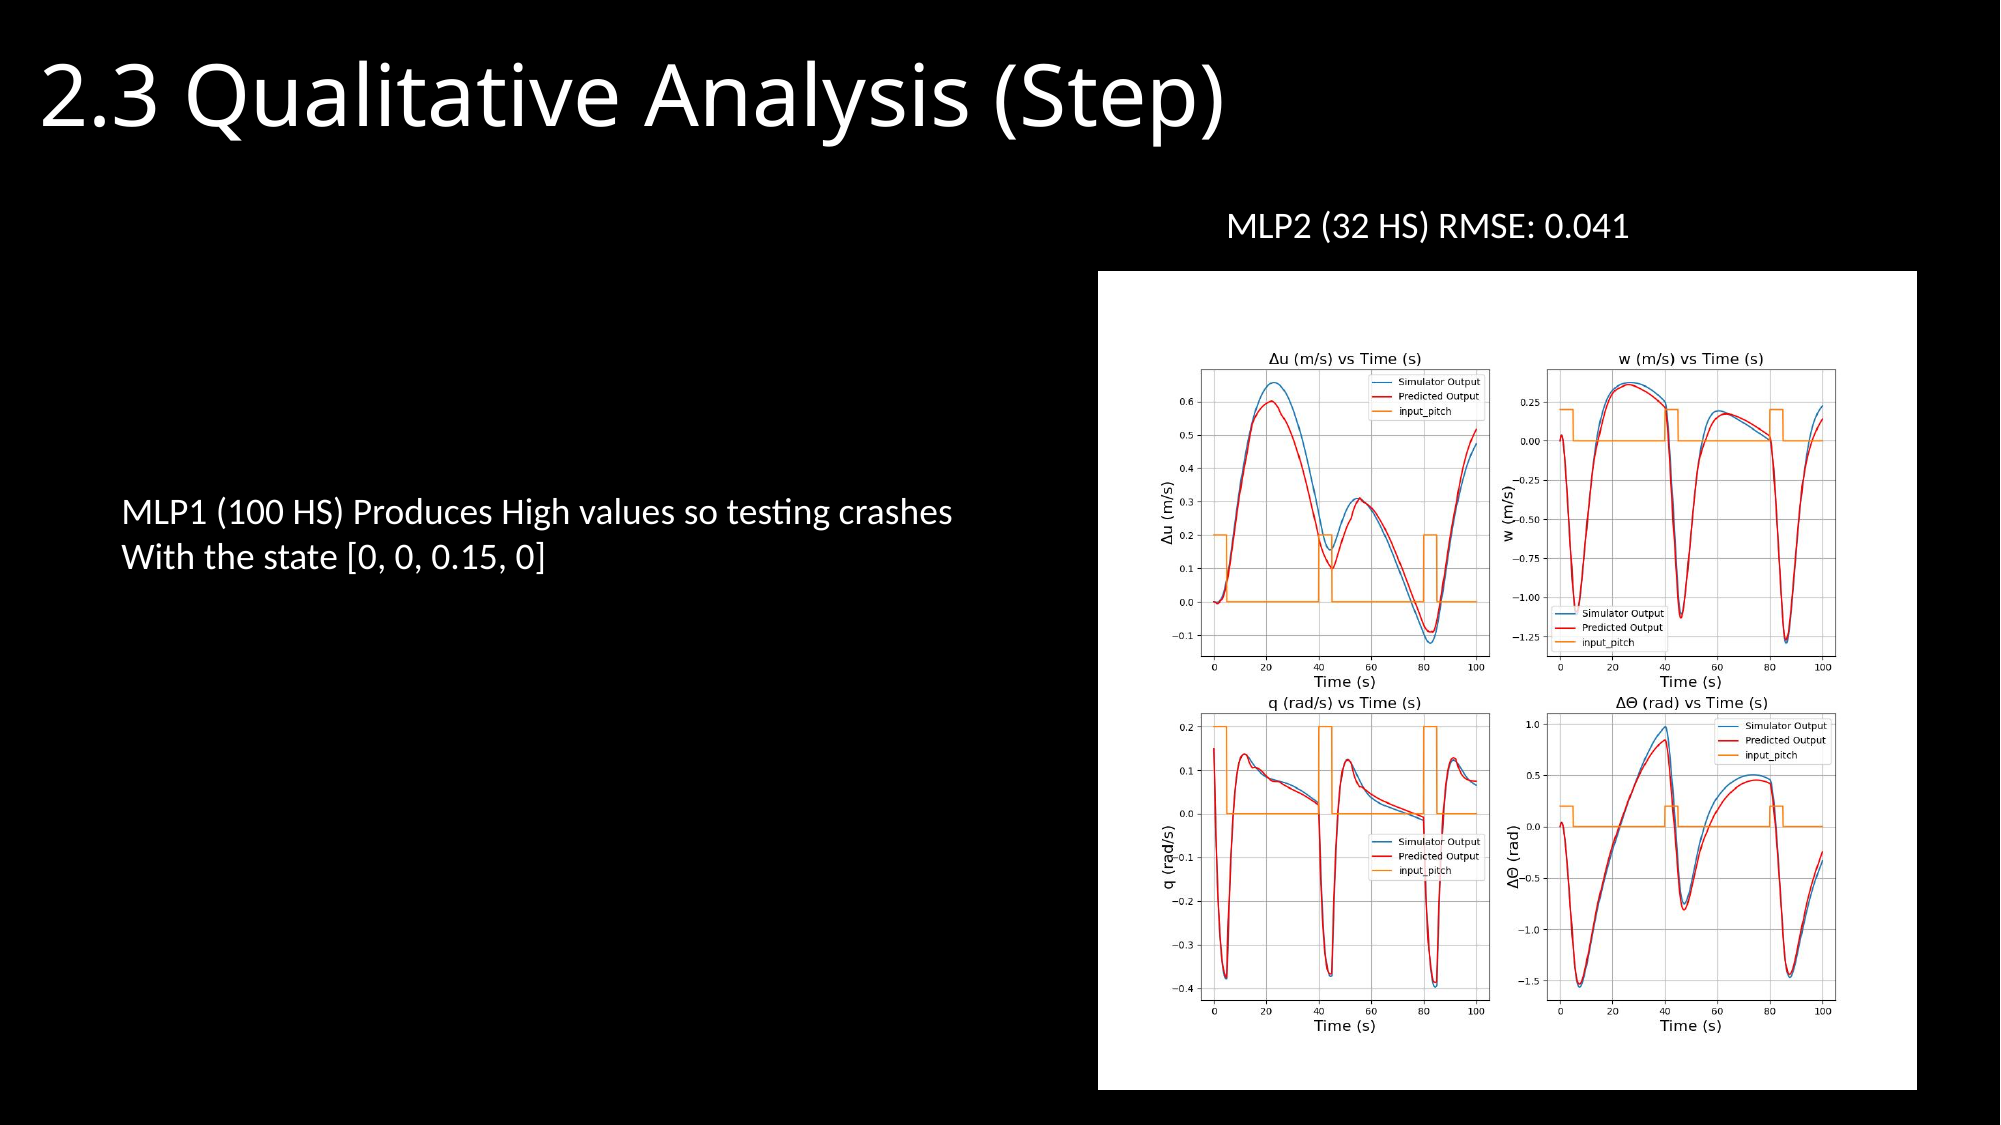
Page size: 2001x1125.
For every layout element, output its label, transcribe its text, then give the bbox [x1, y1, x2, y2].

title 2.3 Qualitative Analysis (Step) [24, 41, 1262, 155]
text_box MLP1 (100 HS) Produces High values so testing crashes With the state [0, 0, 0.15, 0] [106, 479, 969, 585]
text_box MLP2 (32 HS) RMSE: 0.041 [1211, 193, 1646, 254]
picture [1098, 271, 1917, 1090]
